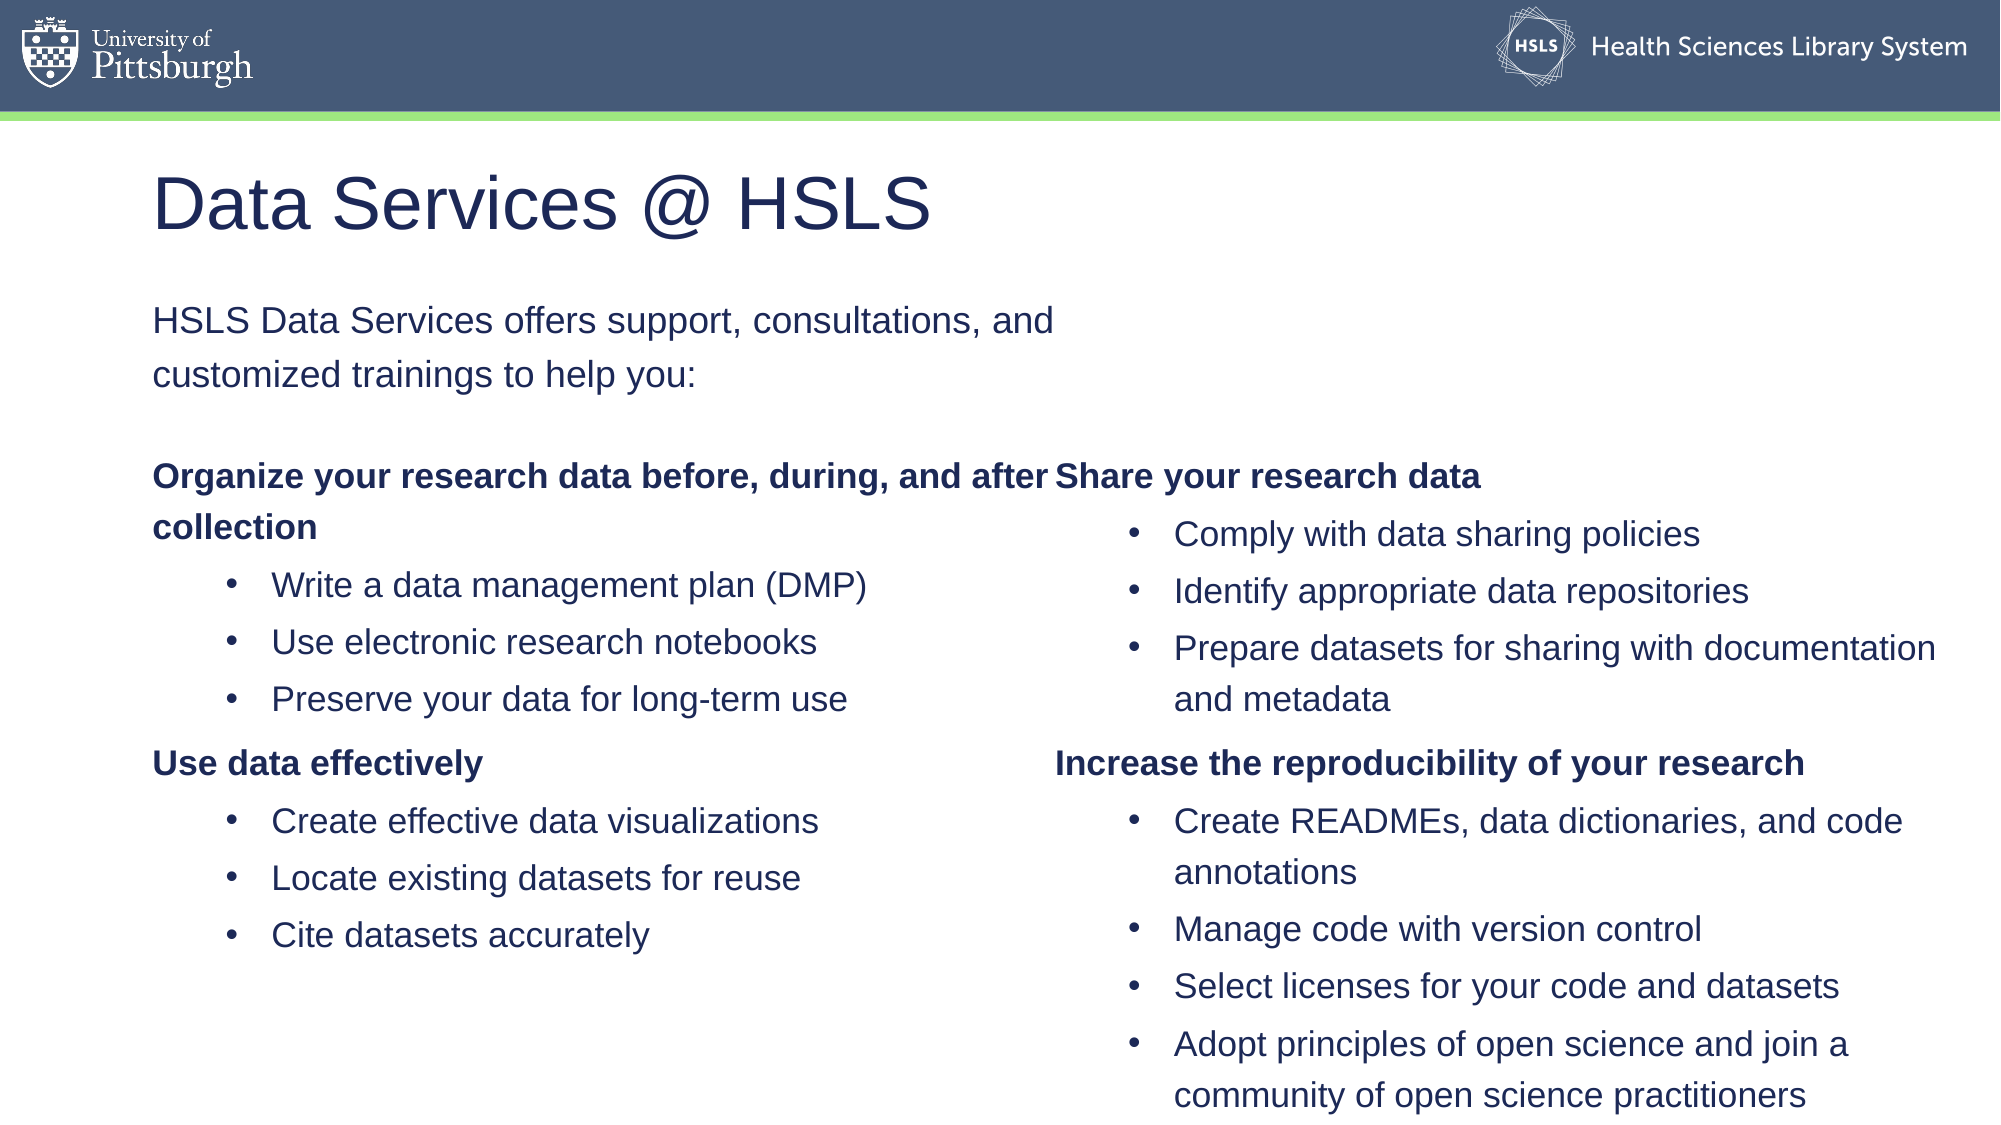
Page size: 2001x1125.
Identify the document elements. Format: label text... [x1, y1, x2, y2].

title Data Services @ HSLS [137, 141, 1863, 271]
picture [22, 17, 253, 88]
list Organize your research data before, during, and after collection Write a data management plan (DMP) Use electronic research notebooks Preserve your data for long-term use Use data effectively Create effective data visualizations Locate existing datasets for reuse Cite datasets accurately Share your research data Comply with data sharing policies Identify appropriate data repositories Prepare datasets for sharing with documentation and metadata Increase the reproducibility of your research Create READMEs, data dictionaries, and code annotations Manage code with version control Select licenses for your code and datasets Adopt principles of open science and join a community of open science practitioners [137, 437, 1973, 1125]
text_box HSLS Data Services offers support, consultations, and customized trainings to help you: [137, 279, 1139, 403]
picture [1490, 5, 1972, 88]
